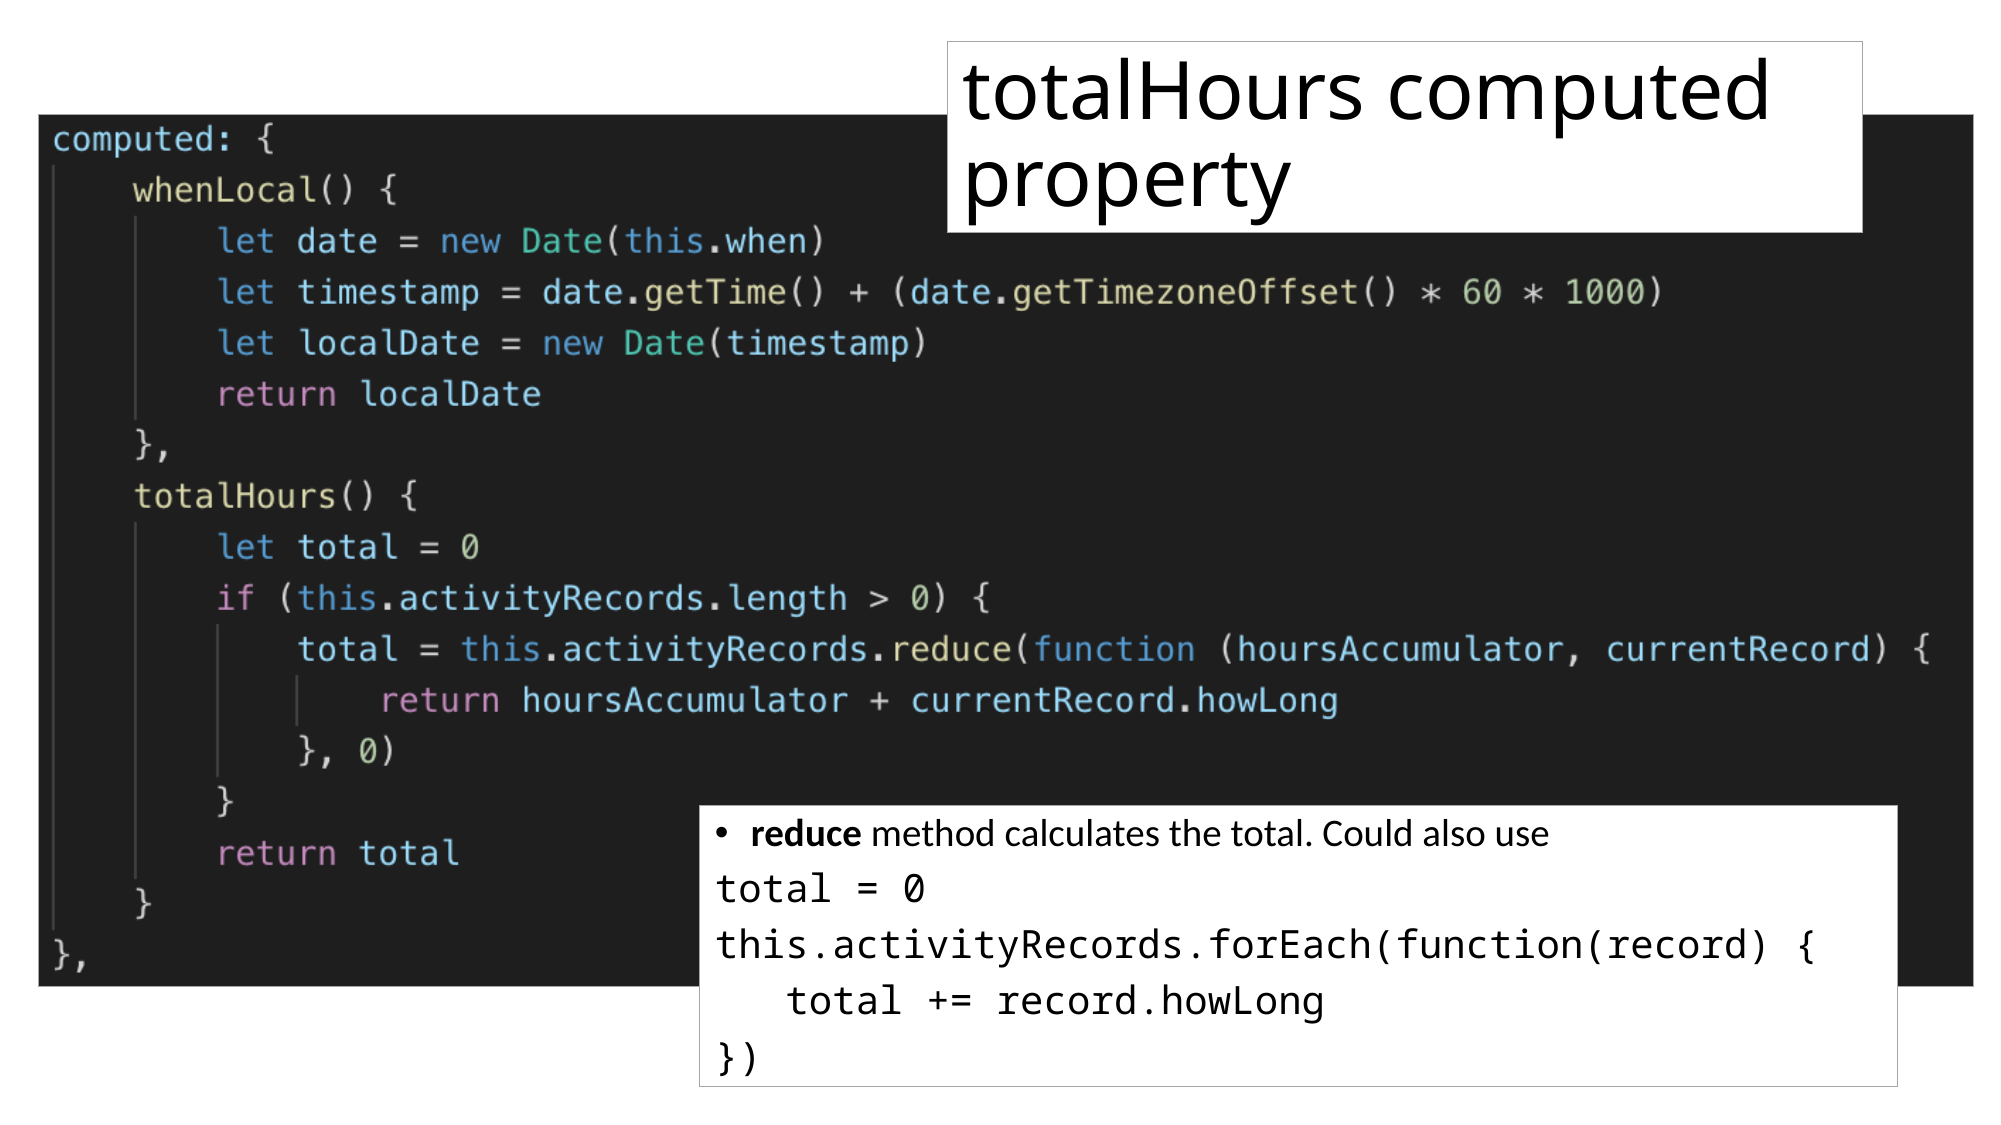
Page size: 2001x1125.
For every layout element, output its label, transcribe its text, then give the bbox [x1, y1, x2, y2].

picture [38, 114, 1974, 987]
list reduce method calculates the total. Could also use total = 0 this.activityRecords.forEach(function(record) { total += record.howLong }) [699, 987, 1898, 1087]
title totalHours computed property [947, 41, 1863, 114]
